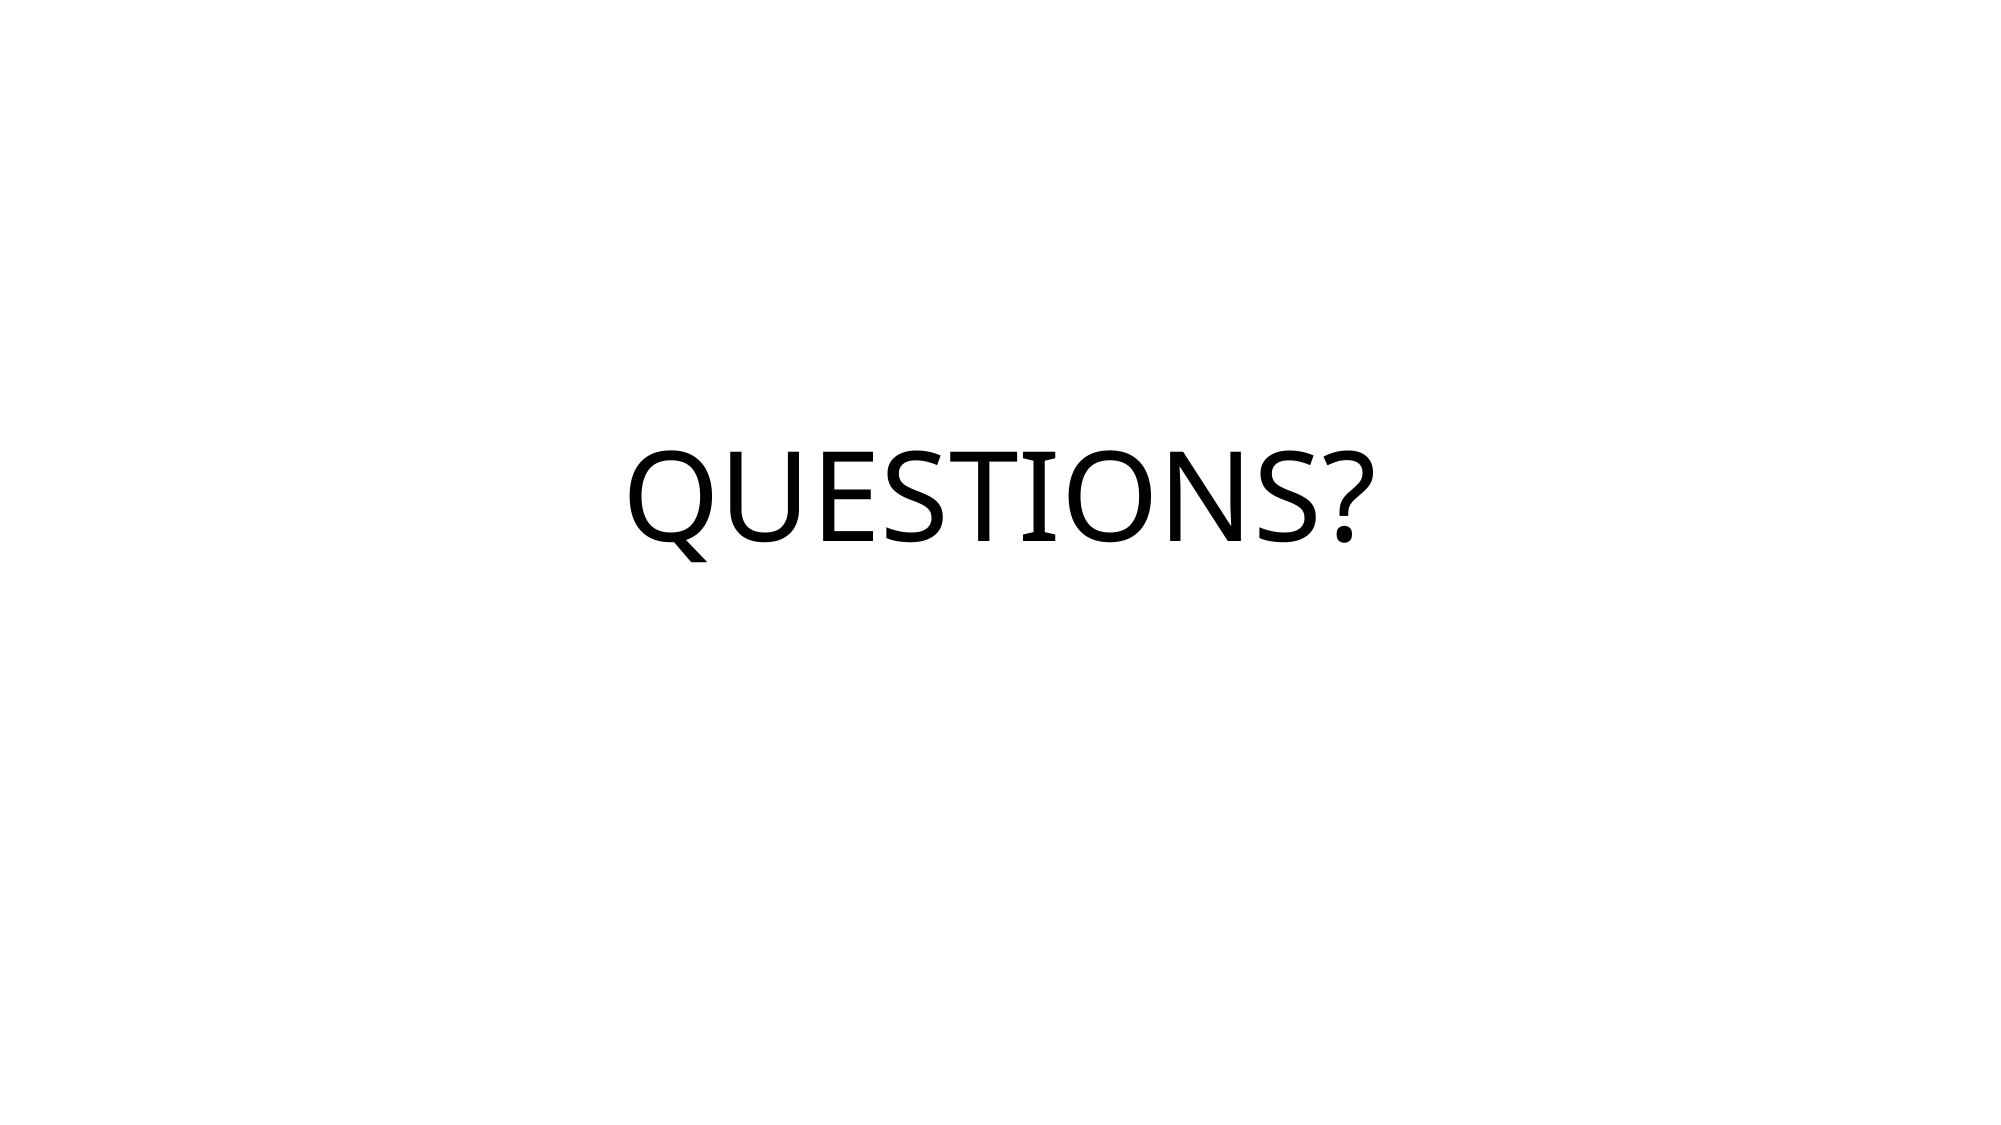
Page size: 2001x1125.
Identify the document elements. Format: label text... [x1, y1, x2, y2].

title QUESTIONS? [249, 184, 1750, 576]
